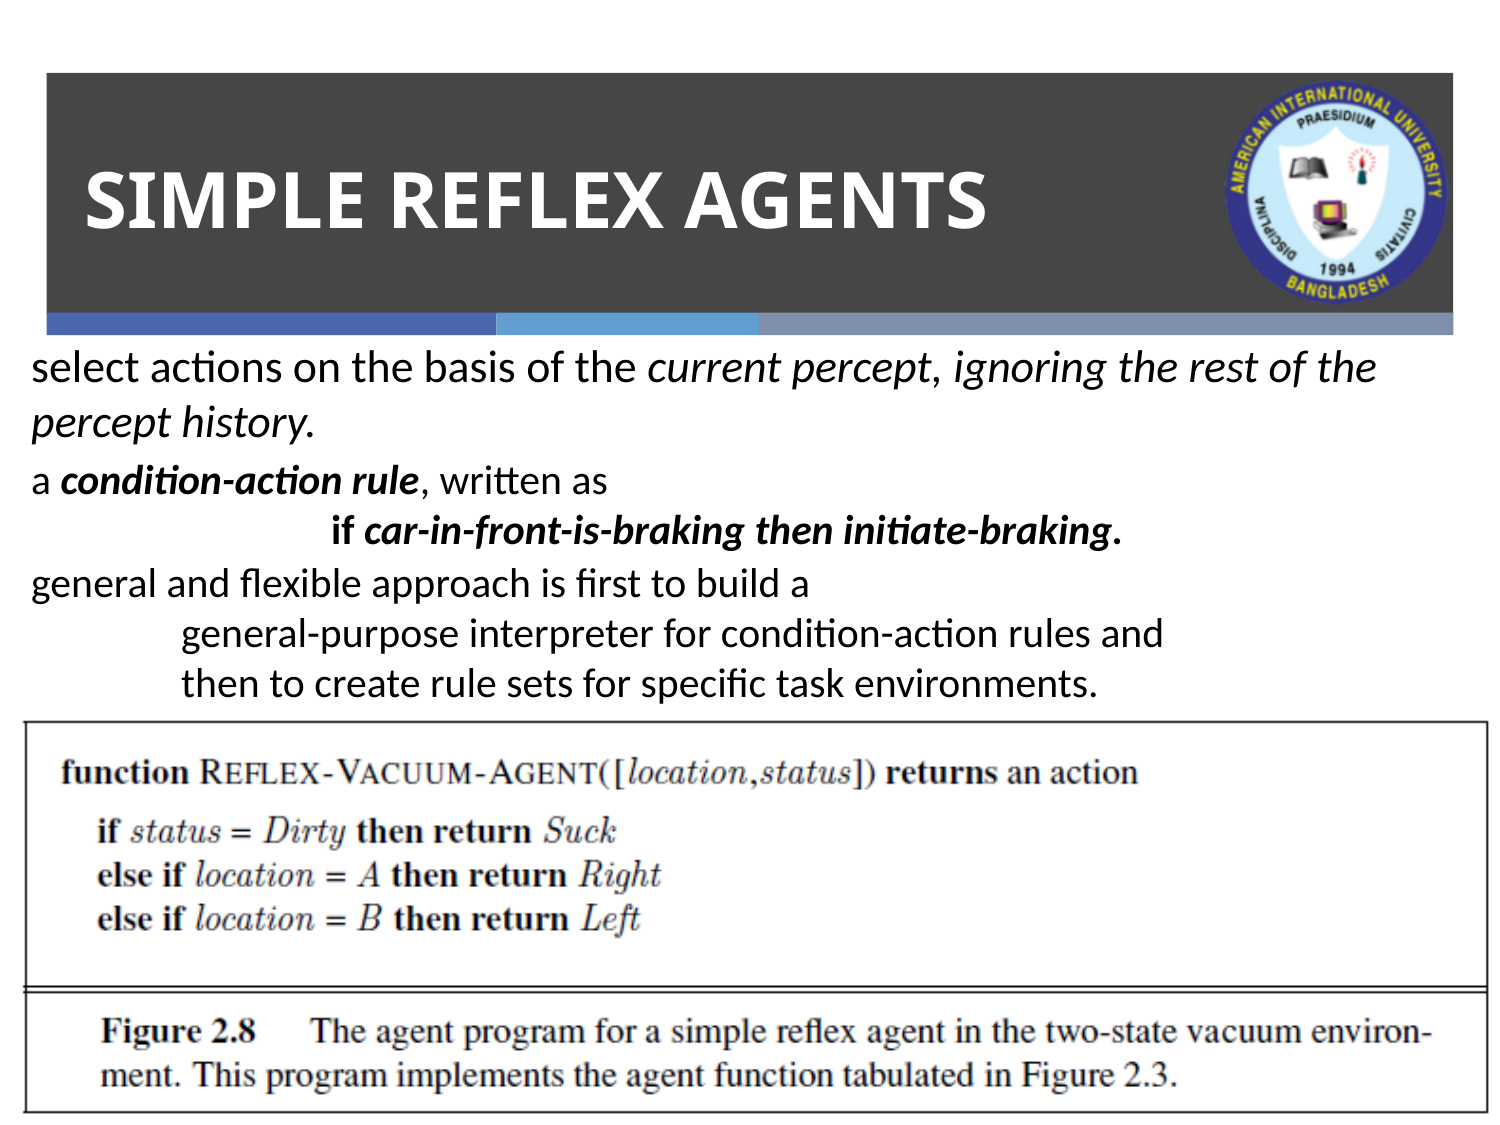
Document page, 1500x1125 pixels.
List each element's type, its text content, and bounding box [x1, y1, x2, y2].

picture [15, 710, 1500, 1125]
text_box a condition-action rule, written as if car-in-front-is-braking then initiate-braking. [16, 395, 1484, 498]
title SIMPLE REFLEX AGENTS [69, 73, 1351, 253]
picture [1220, 75, 1454, 274]
text_box select actions on the basis of the current percept, ignoring the rest of the percept history. [16, 274, 1500, 455]
text_box general and flexible approach is first to build a general-purpose interpreter for condition-action rules and then to create rule sets for specific task environments. [16, 498, 1484, 708]
